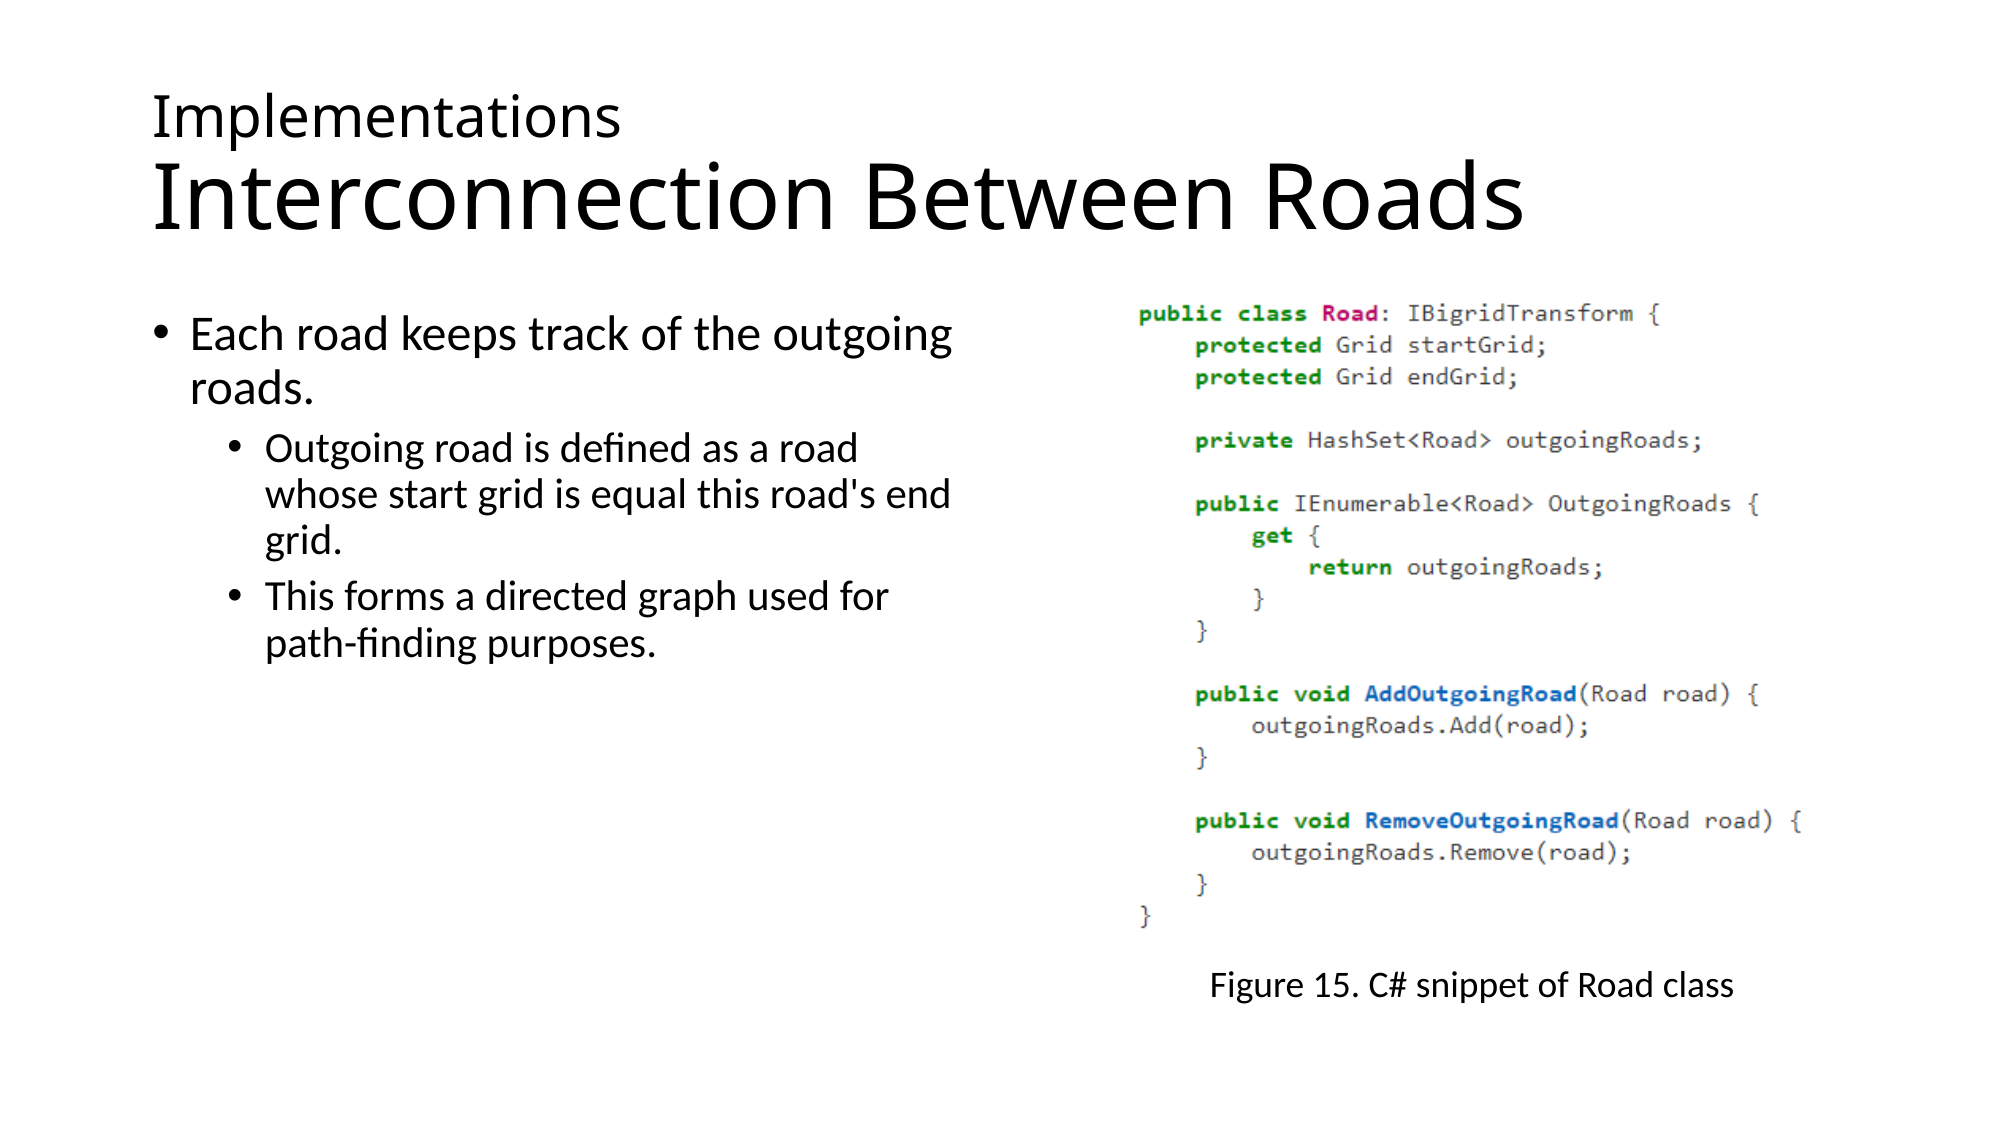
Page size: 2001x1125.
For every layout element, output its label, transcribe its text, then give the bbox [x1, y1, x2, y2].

text_box Figure 15. C# snippet of Road class [1195, 952, 1750, 1013]
title Implementations Interconnection Between Roads [137, 59, 1863, 278]
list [1134, 299, 1812, 933]
list Each road keeps track of the outgoing roads. Outgoing road is defined as a road whose start grid is equal this road's end grid. This forms a directed graph used for path-finding purposes. [137, 299, 988, 706]
